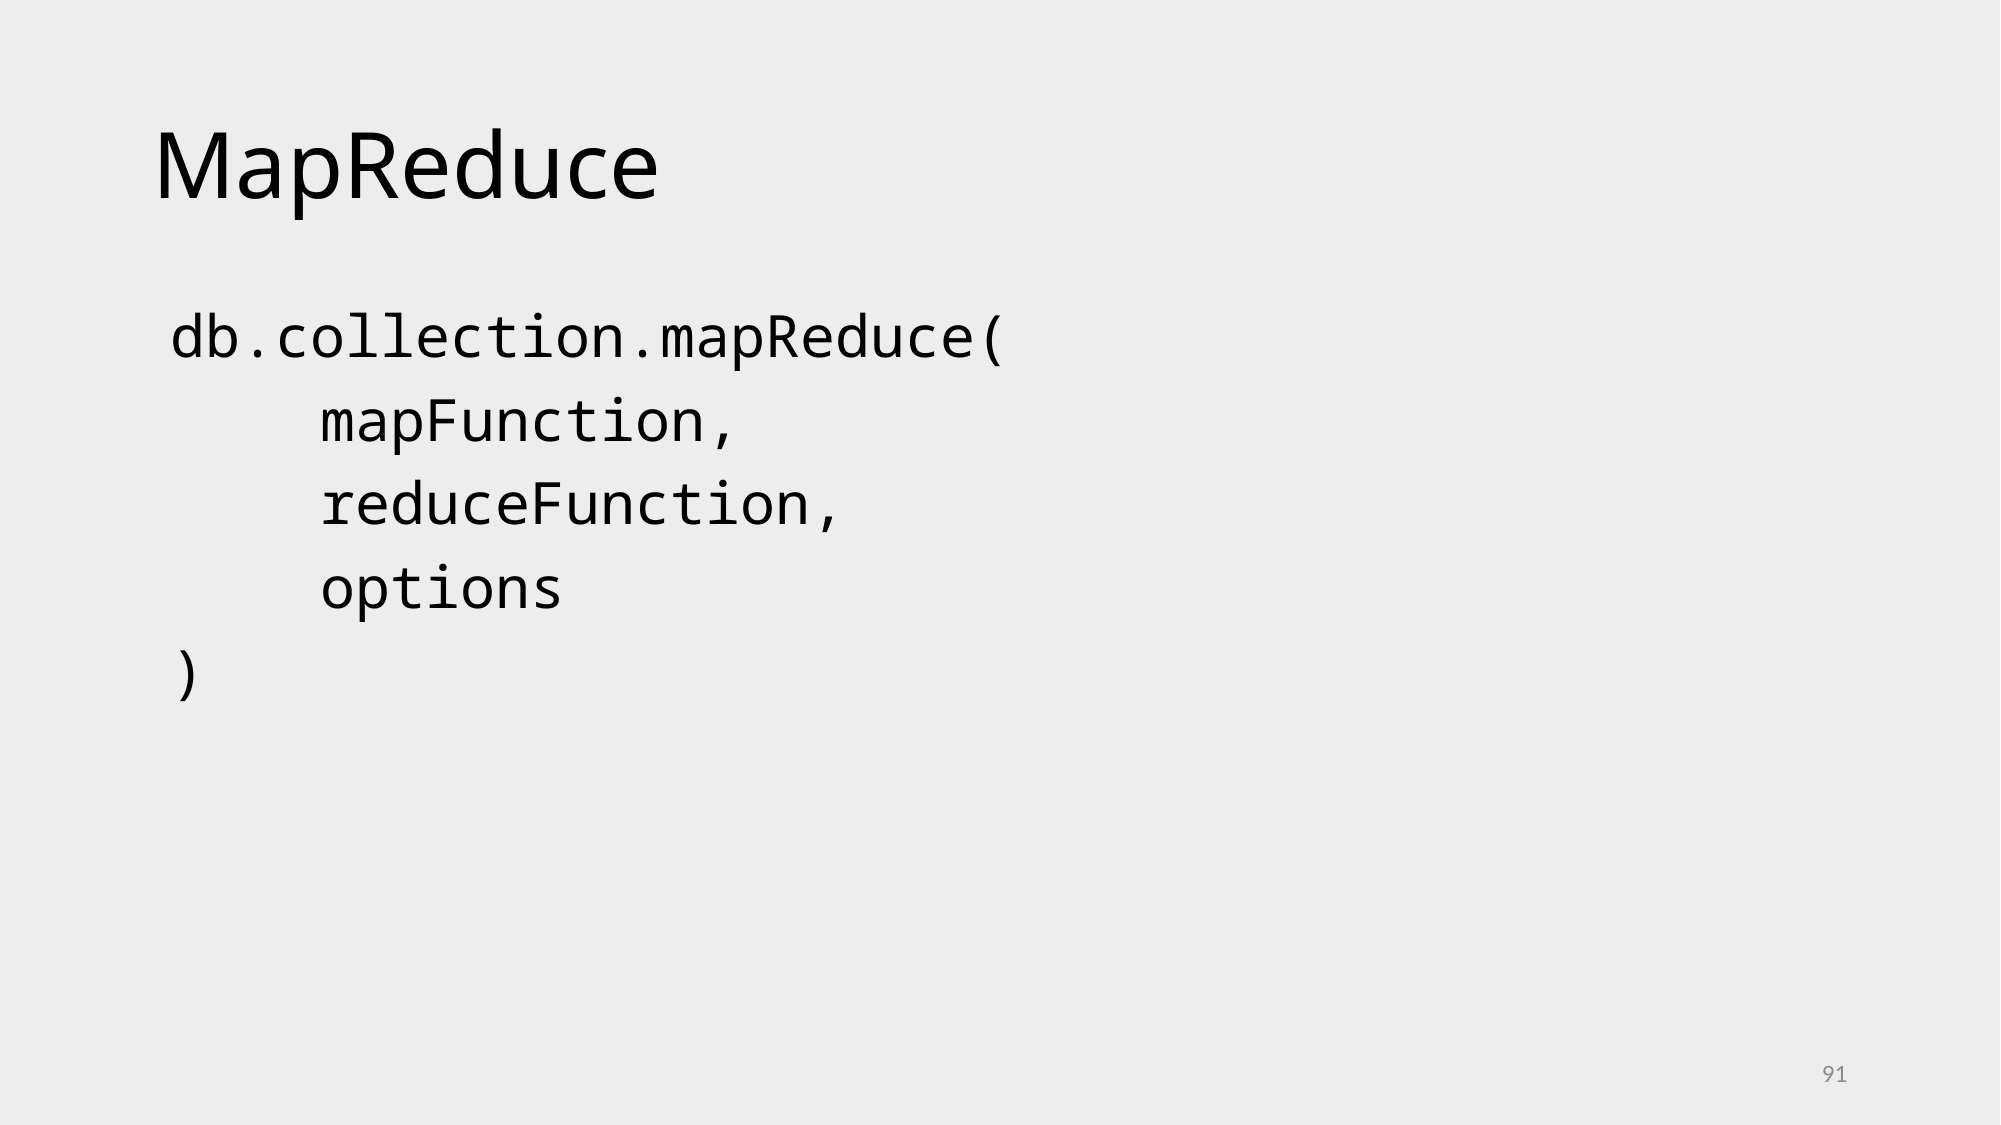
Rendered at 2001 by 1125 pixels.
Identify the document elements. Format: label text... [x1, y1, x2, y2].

title MapReduce [137, 59, 1863, 278]
slide_number 91 [1412, 1042, 1863, 1103]
list db.collection.mapReduce( mapFunction, reduceFunction, options ) [137, 299, 1863, 1014]
